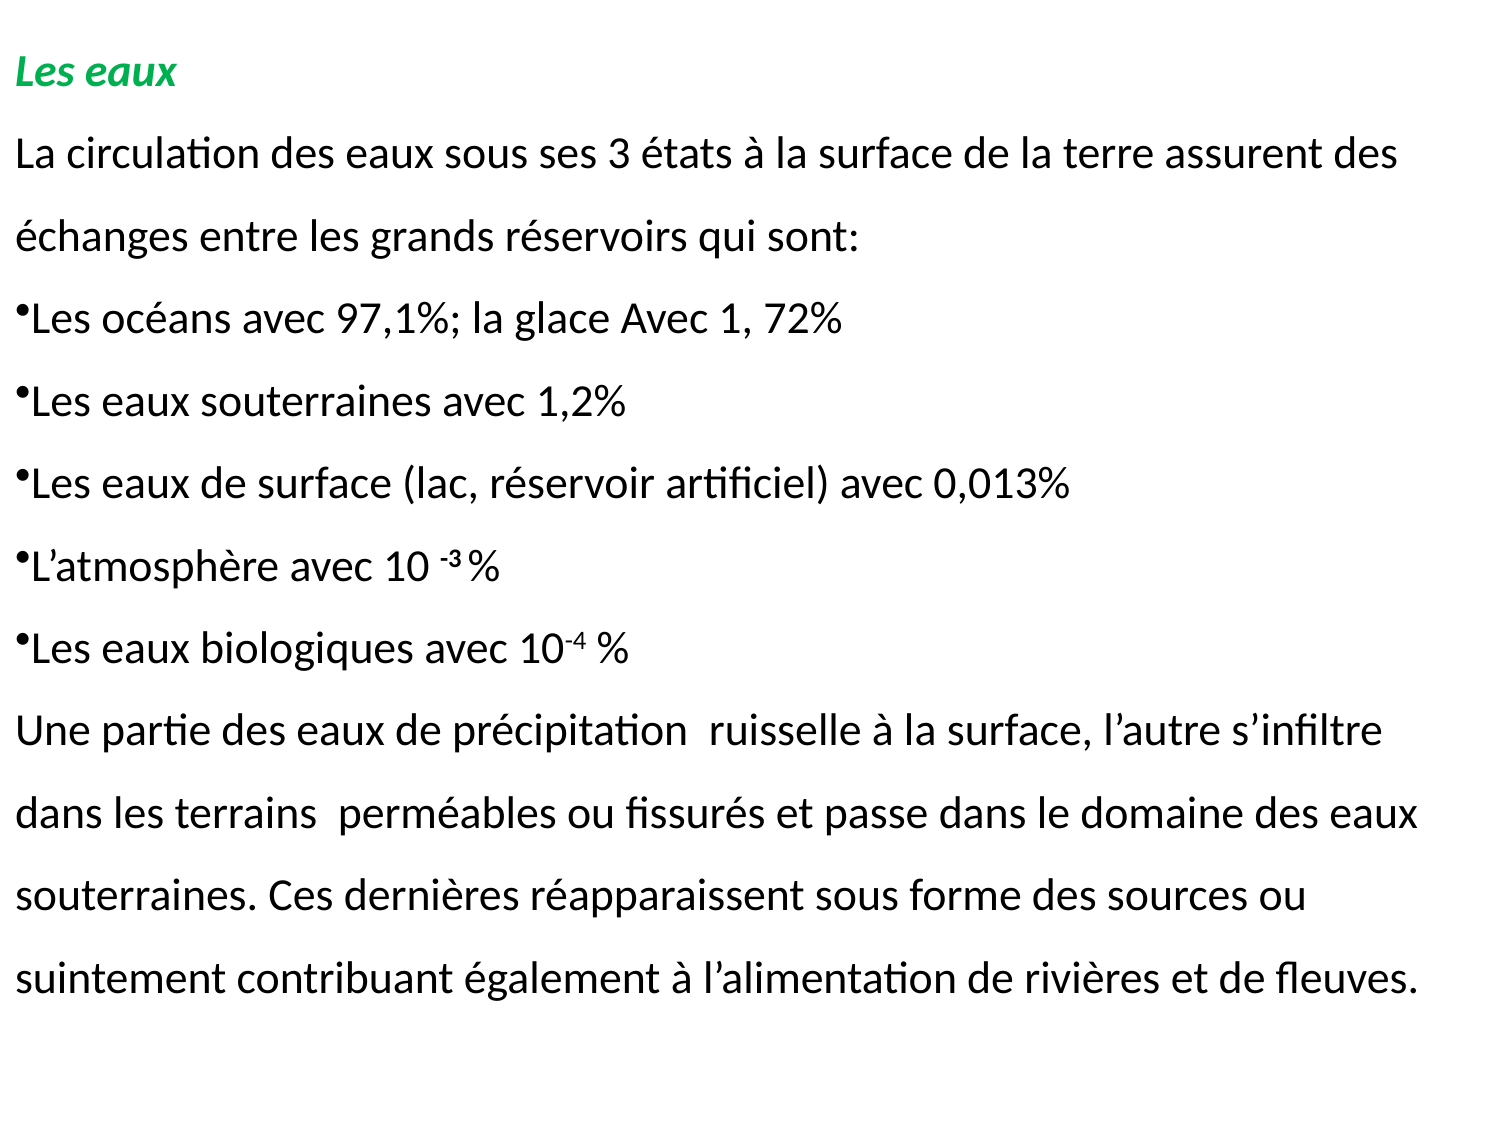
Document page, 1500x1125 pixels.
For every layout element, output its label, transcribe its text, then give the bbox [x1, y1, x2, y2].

text_box Les eaux La circulation des eaux sous ses 3 états à la surface de la terre assurent des échanges entre les grands réservoirs qui sont: Les océans avec 97,1%; la glace Avec 1, 72% Les eaux souterraines avec 1,2% Les eaux de surface (lac, réservoir artificiel) avec 0,013% L’atmosphère avec 10 -3 % Les eaux biologiques avec 10-4 % Une partie des eaux de précipitation ruisselle à la surface, l’autre s’infiltre dans les terrains perméables ou fissurés et passe dans le domaine des eaux souterraines. Ces dernières réapparaissent sous forme des sources ou suintement contribuant également à l’alimentation de rivières et de fleuves. [0, 5, 1477, 1070]
